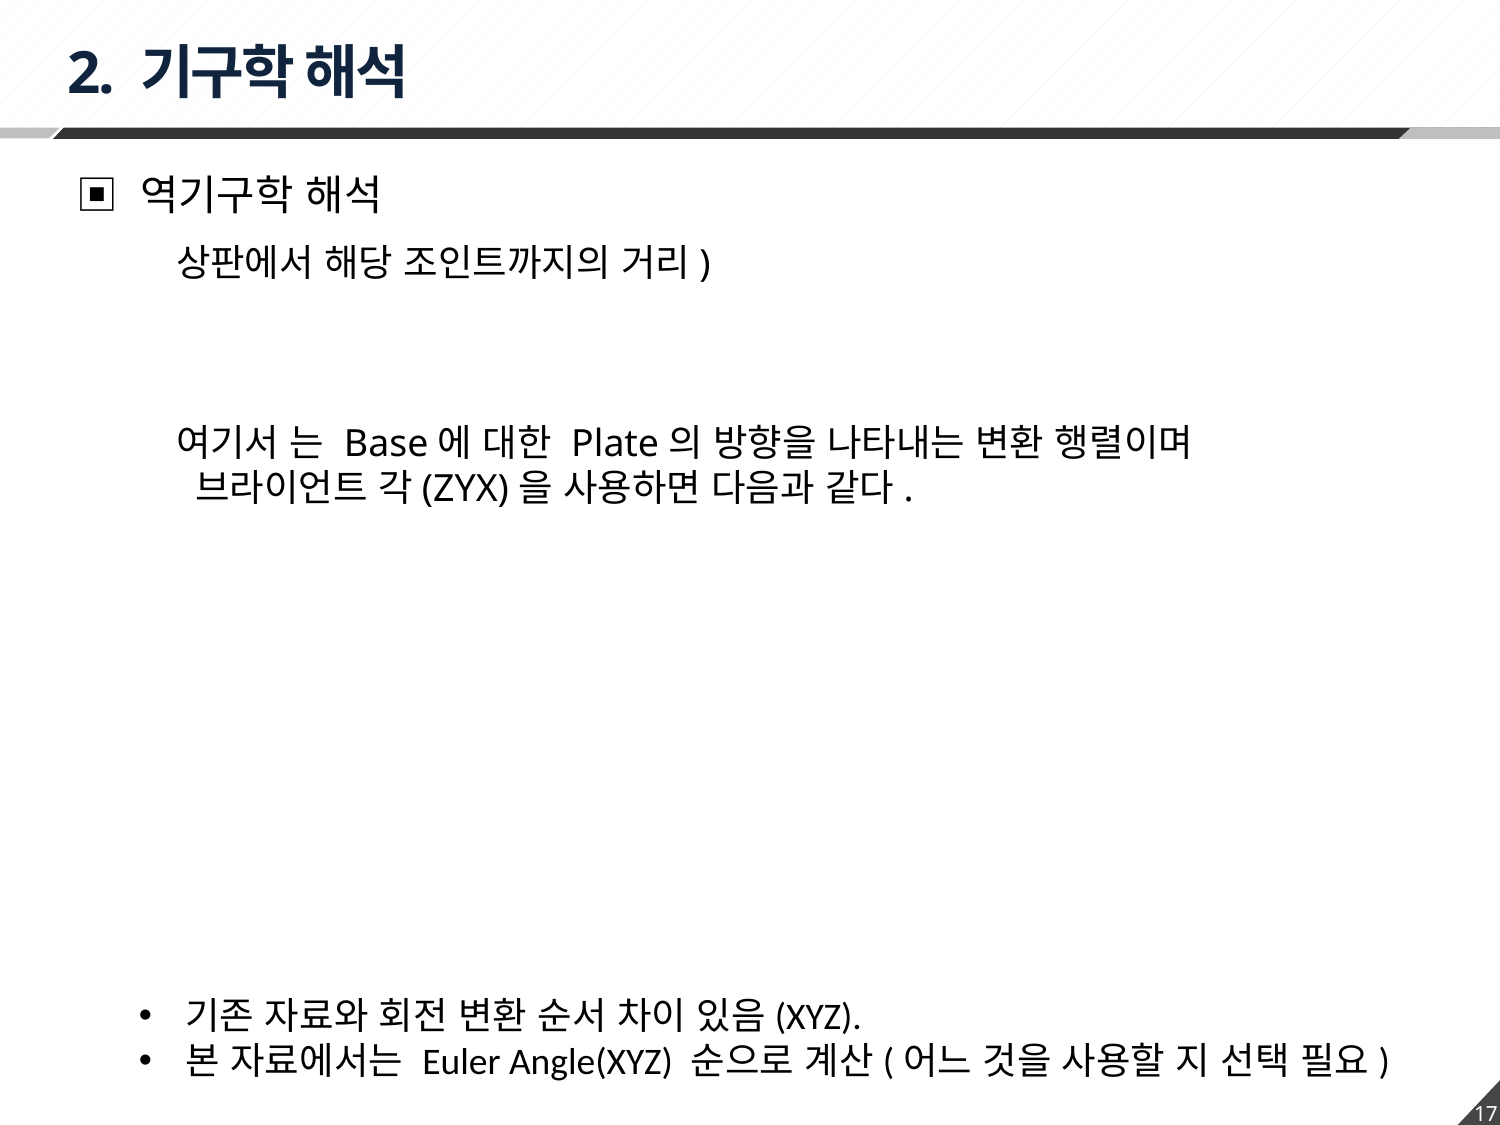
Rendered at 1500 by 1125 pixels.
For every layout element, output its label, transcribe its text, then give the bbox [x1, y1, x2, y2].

text_box 2. 기구학 해석 [53, 27, 1471, 113]
text_box ▣ 역기구학 해석 [61, 160, 398, 226]
text_box 기존 자료와 회전 변환 순서 차이 있음(XYZ). 본 자료에서는 Euler Angle(XYZ) 순으로 계산(어느 것을 사용할 지 선택 필요) [123, 984, 1471, 1090]
